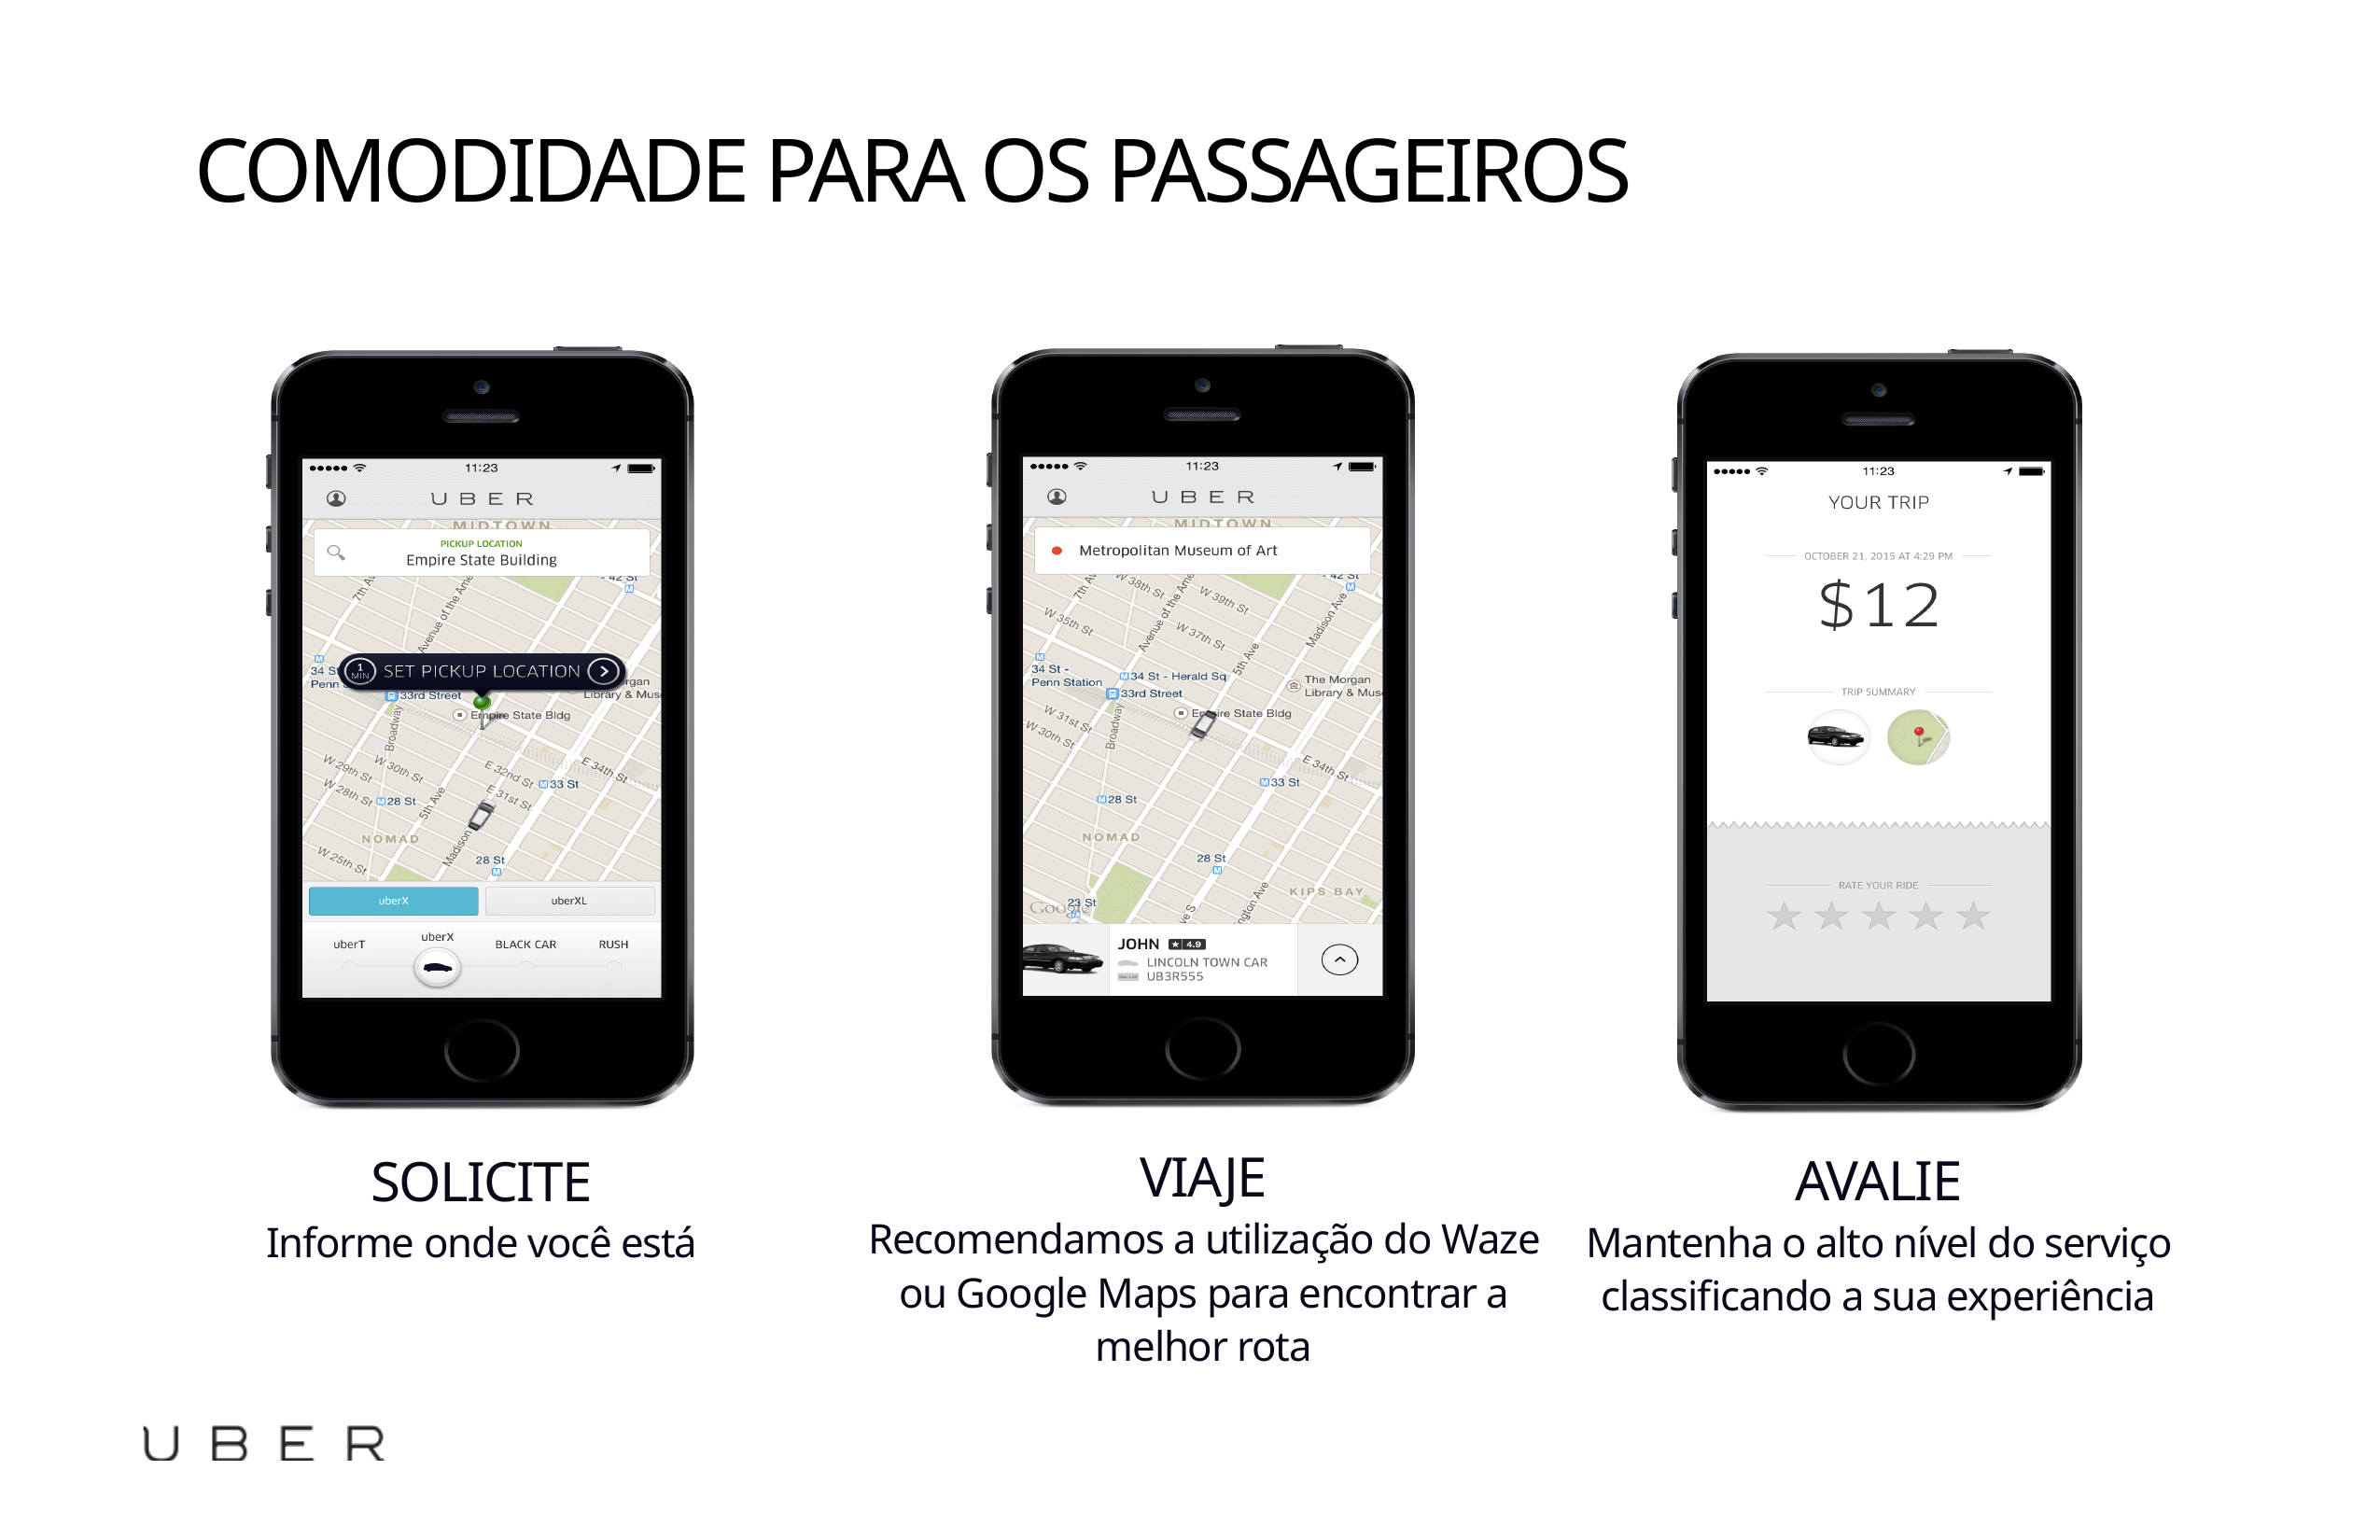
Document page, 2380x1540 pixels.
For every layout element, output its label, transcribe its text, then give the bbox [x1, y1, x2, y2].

title COMODIDADE PARA OS PASSAGEIROS [194, 126, 2180, 245]
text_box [861, 272, 1547, 1336]
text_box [1519, 277, 2239, 1405]
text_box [167, 273, 796, 1262]
